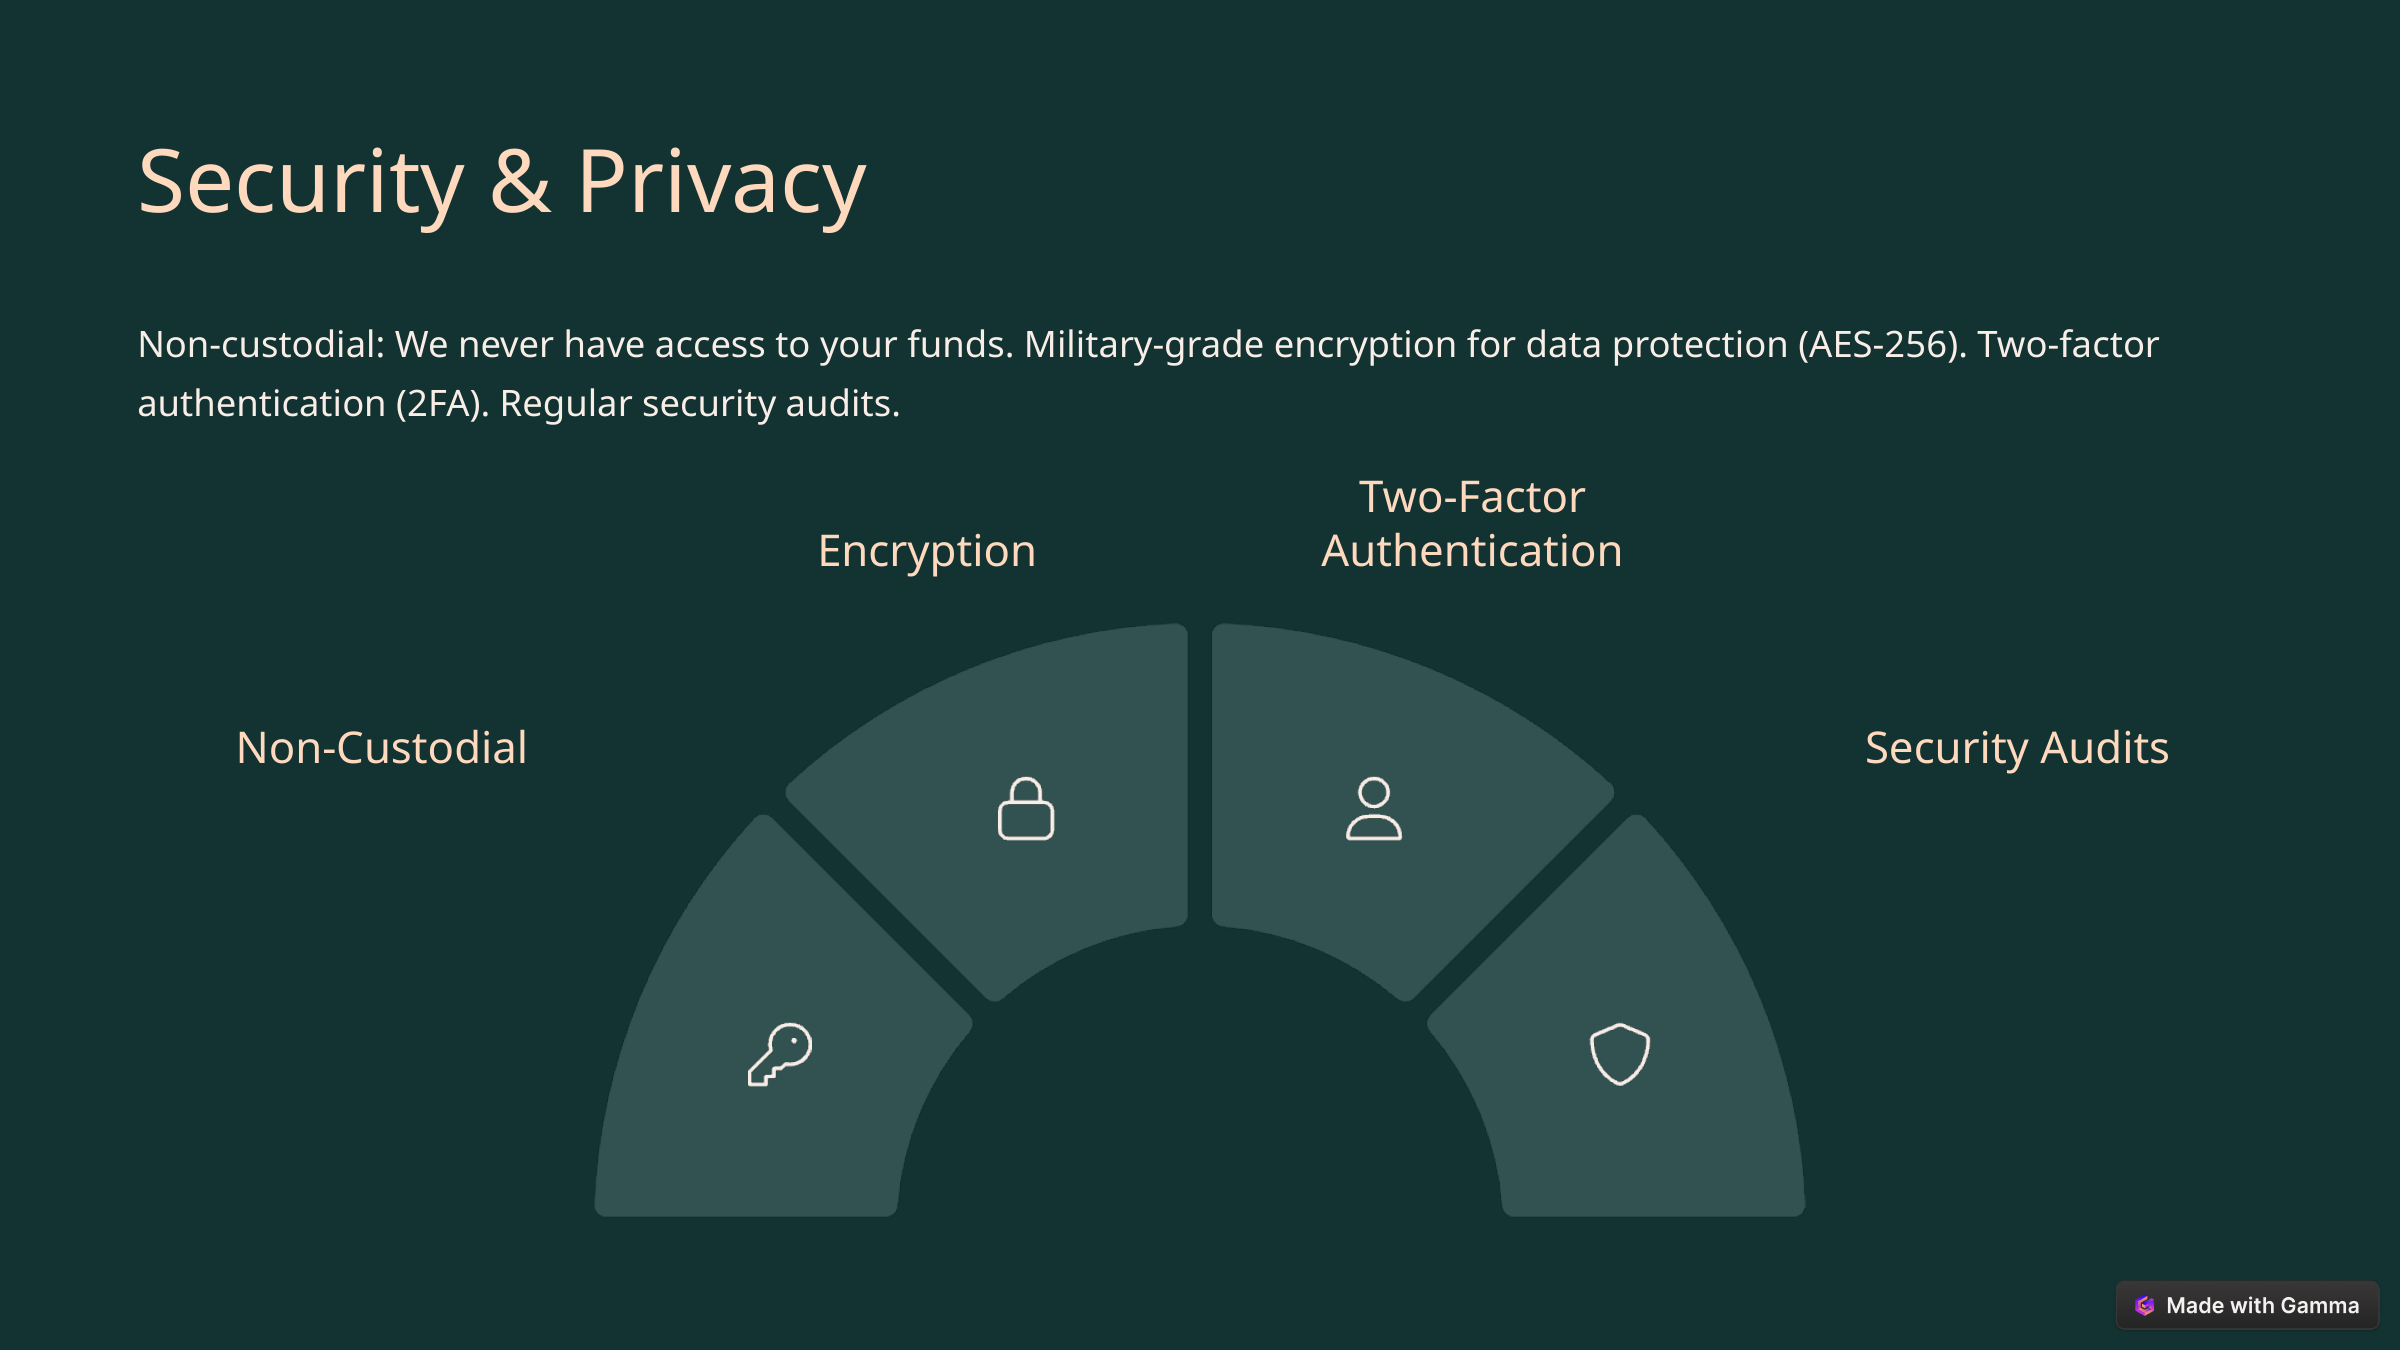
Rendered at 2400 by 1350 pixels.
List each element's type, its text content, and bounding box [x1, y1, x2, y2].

text_box Security Audits [1869, 718, 2167, 773]
text_box Two-Factor Authentication [1227, 466, 1718, 577]
picture [594, 623, 1806, 1350]
text_box Security & Privacy [137, 120, 1016, 231]
text_box Encryption [817, 521, 1038, 577]
text_box Non-Custodial [236, 718, 528, 773]
picture [2106, 1271, 2389, 1339]
text_box Non-custodial: We never have access to your funds. Military-grade encryption for data protection (AES-256). Two-factor authentication (2FA). Regular security audits. [137, 305, 2263, 425]
